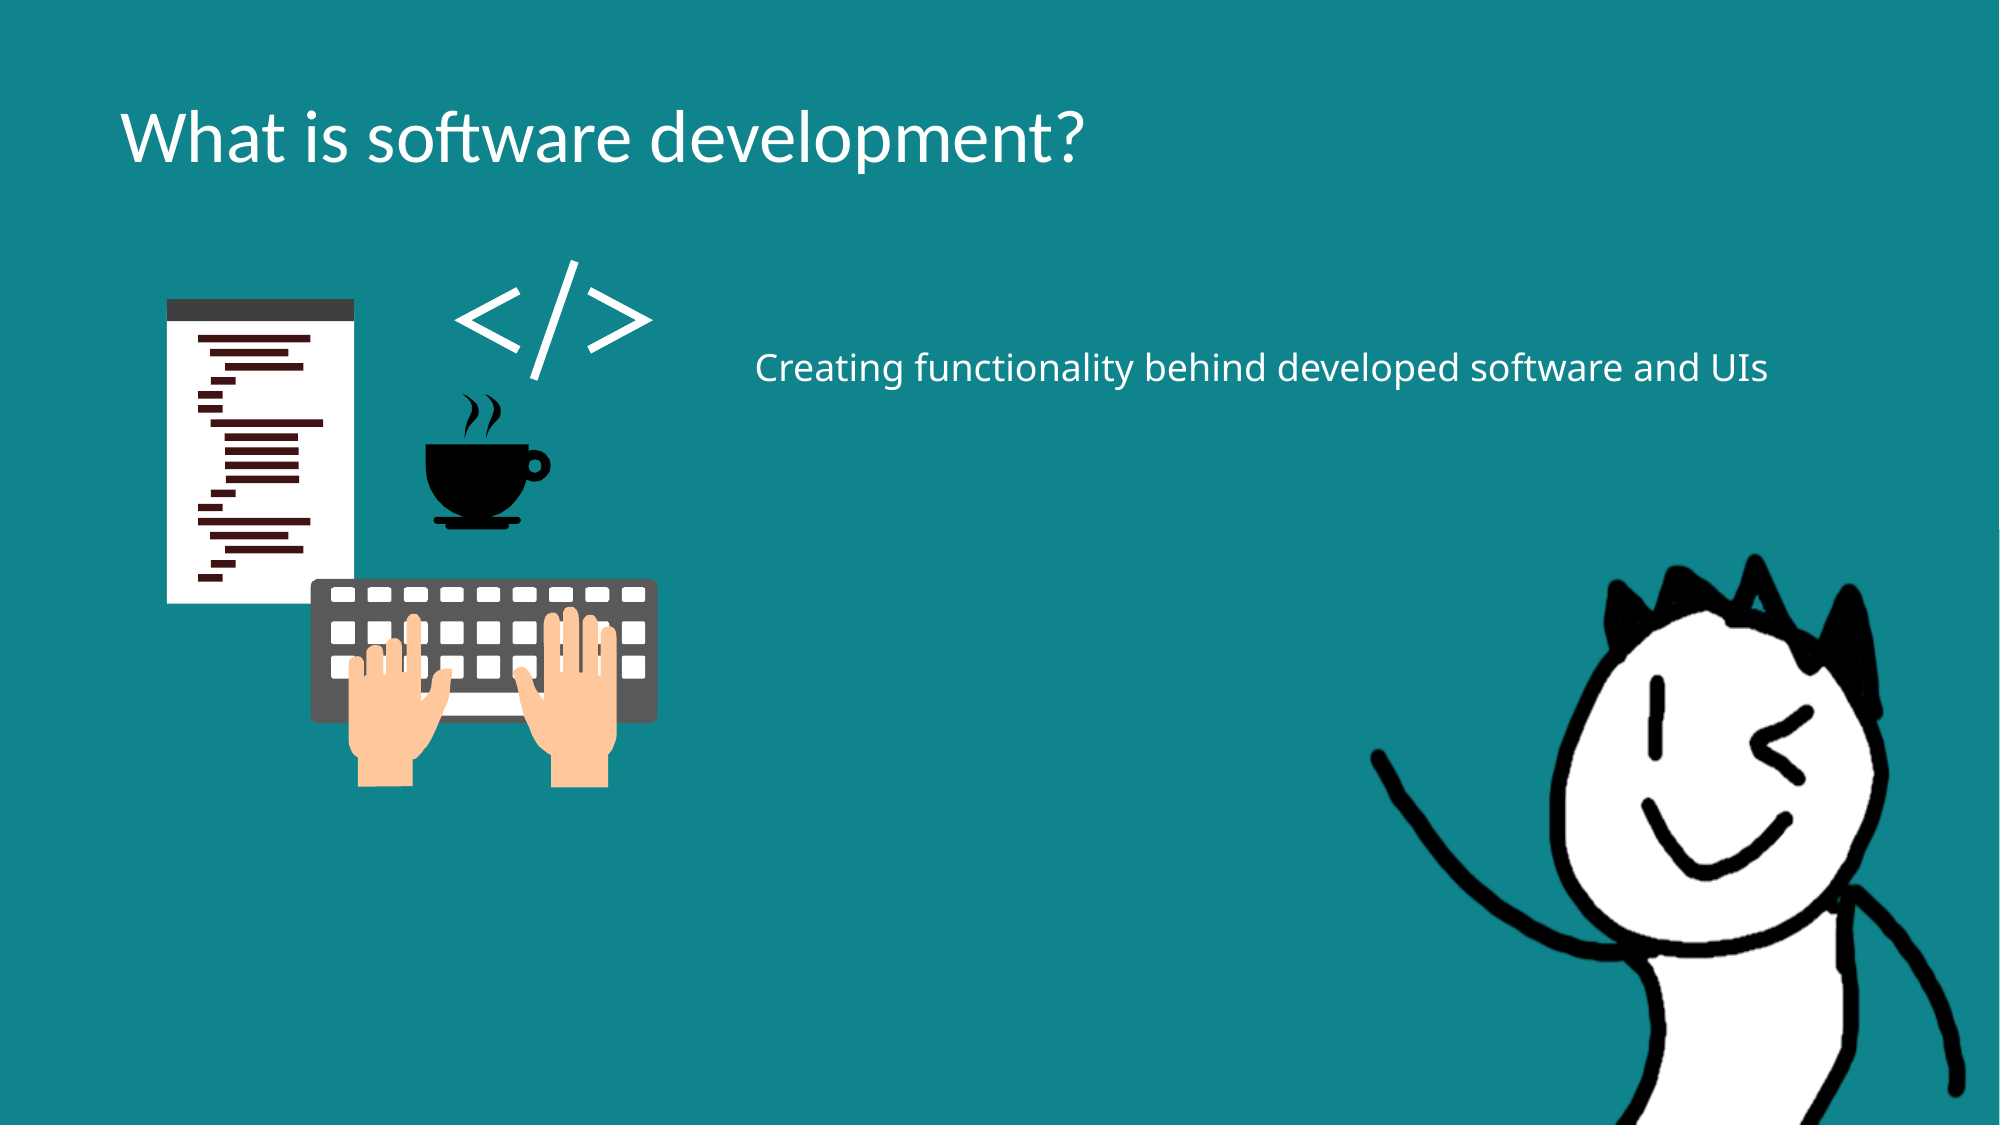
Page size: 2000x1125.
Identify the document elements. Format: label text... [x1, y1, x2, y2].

text_box Creating functionality behind developed software and UIs [664, 174, 1975, 824]
picture [1338, 529, 2000, 1125]
title What is software development? [99, 45, 1900, 162]
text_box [166, 259, 658, 788]
